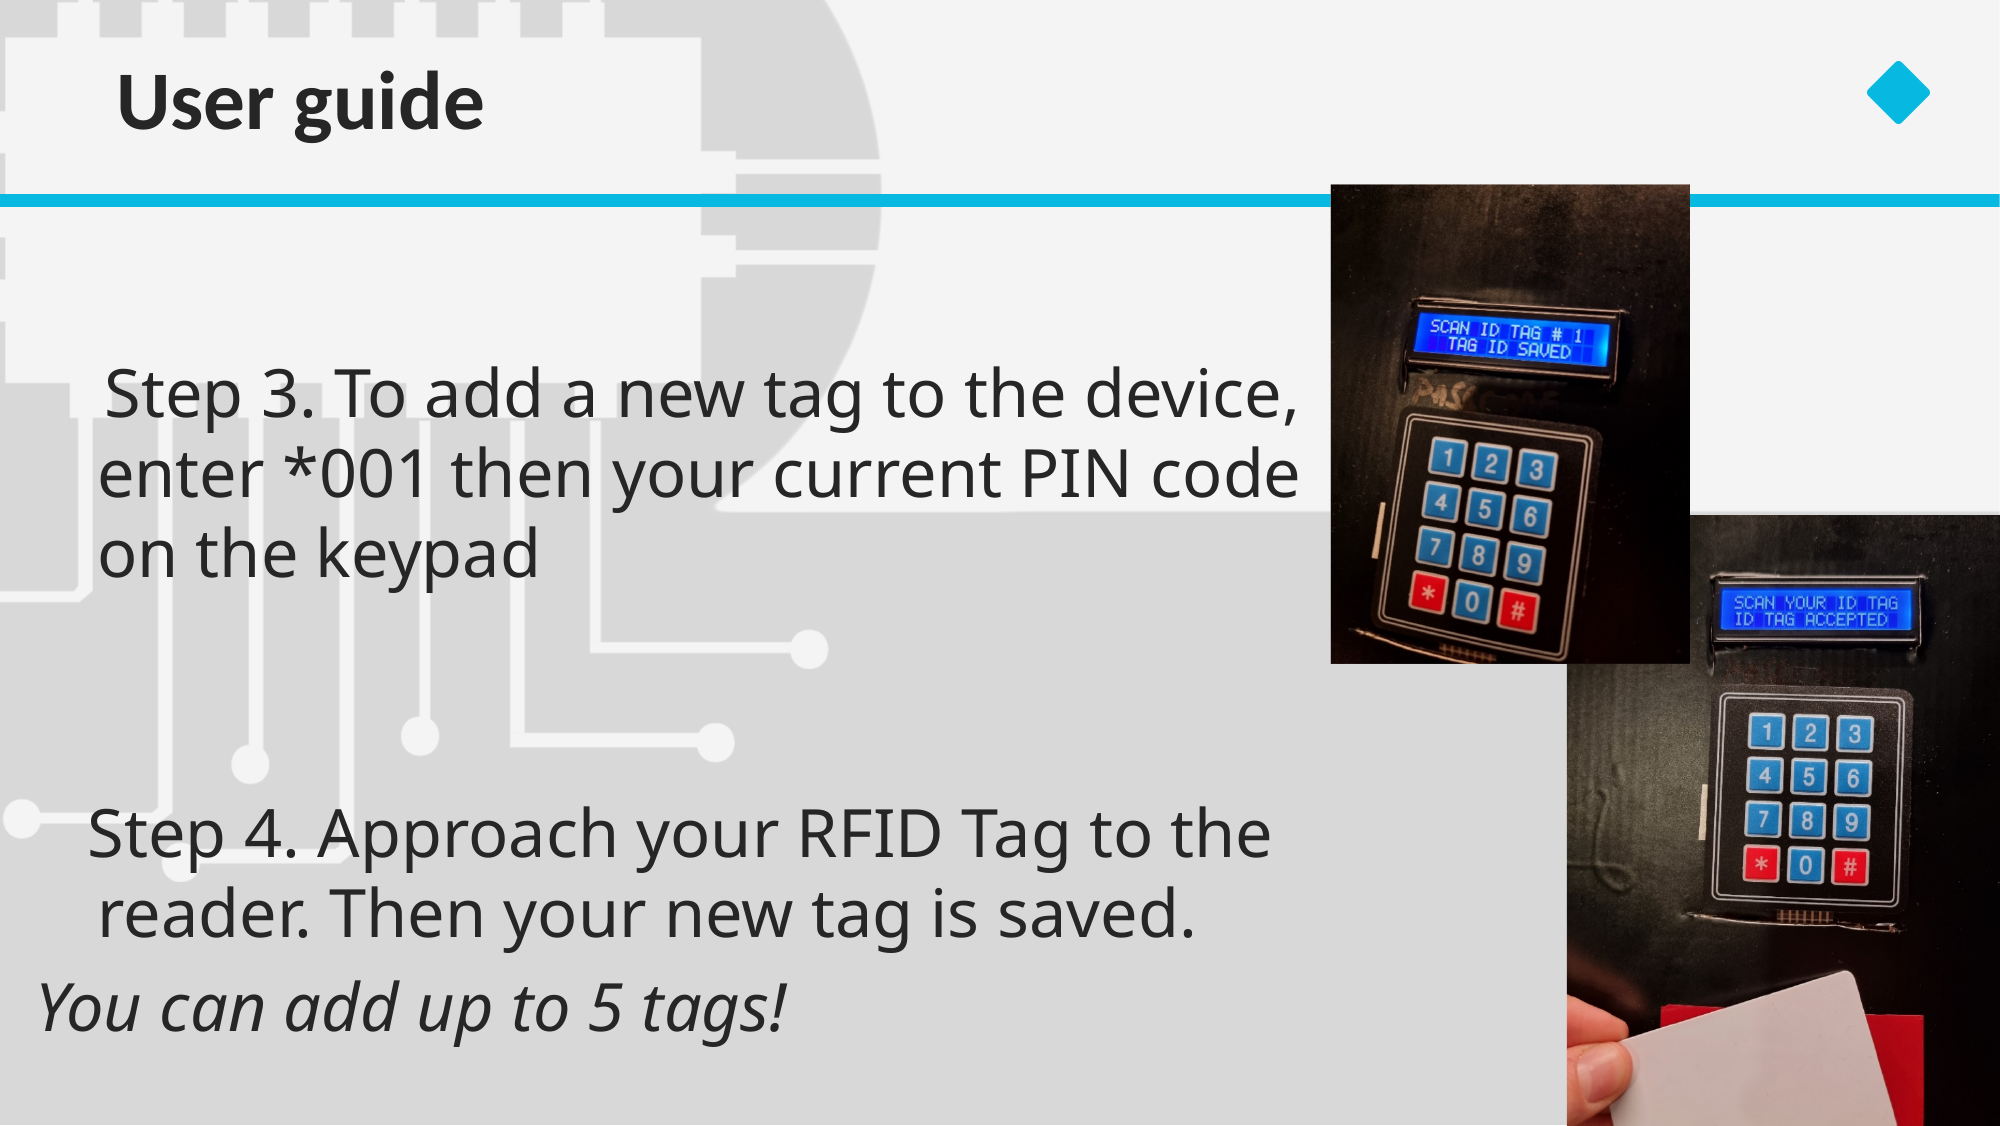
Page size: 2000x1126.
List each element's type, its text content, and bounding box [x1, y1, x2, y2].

title User guide [99, 31, 1900, 163]
list Step 3. To add a new tag to the device, enter *001 then your current PIN code on the keypad Step 4. Approach your RFID Tag to the reader. Then your new tag is saved. You can add up to 5 tags! [19, 162, 1331, 1083]
picture [0, 0, 2000, 1126]
